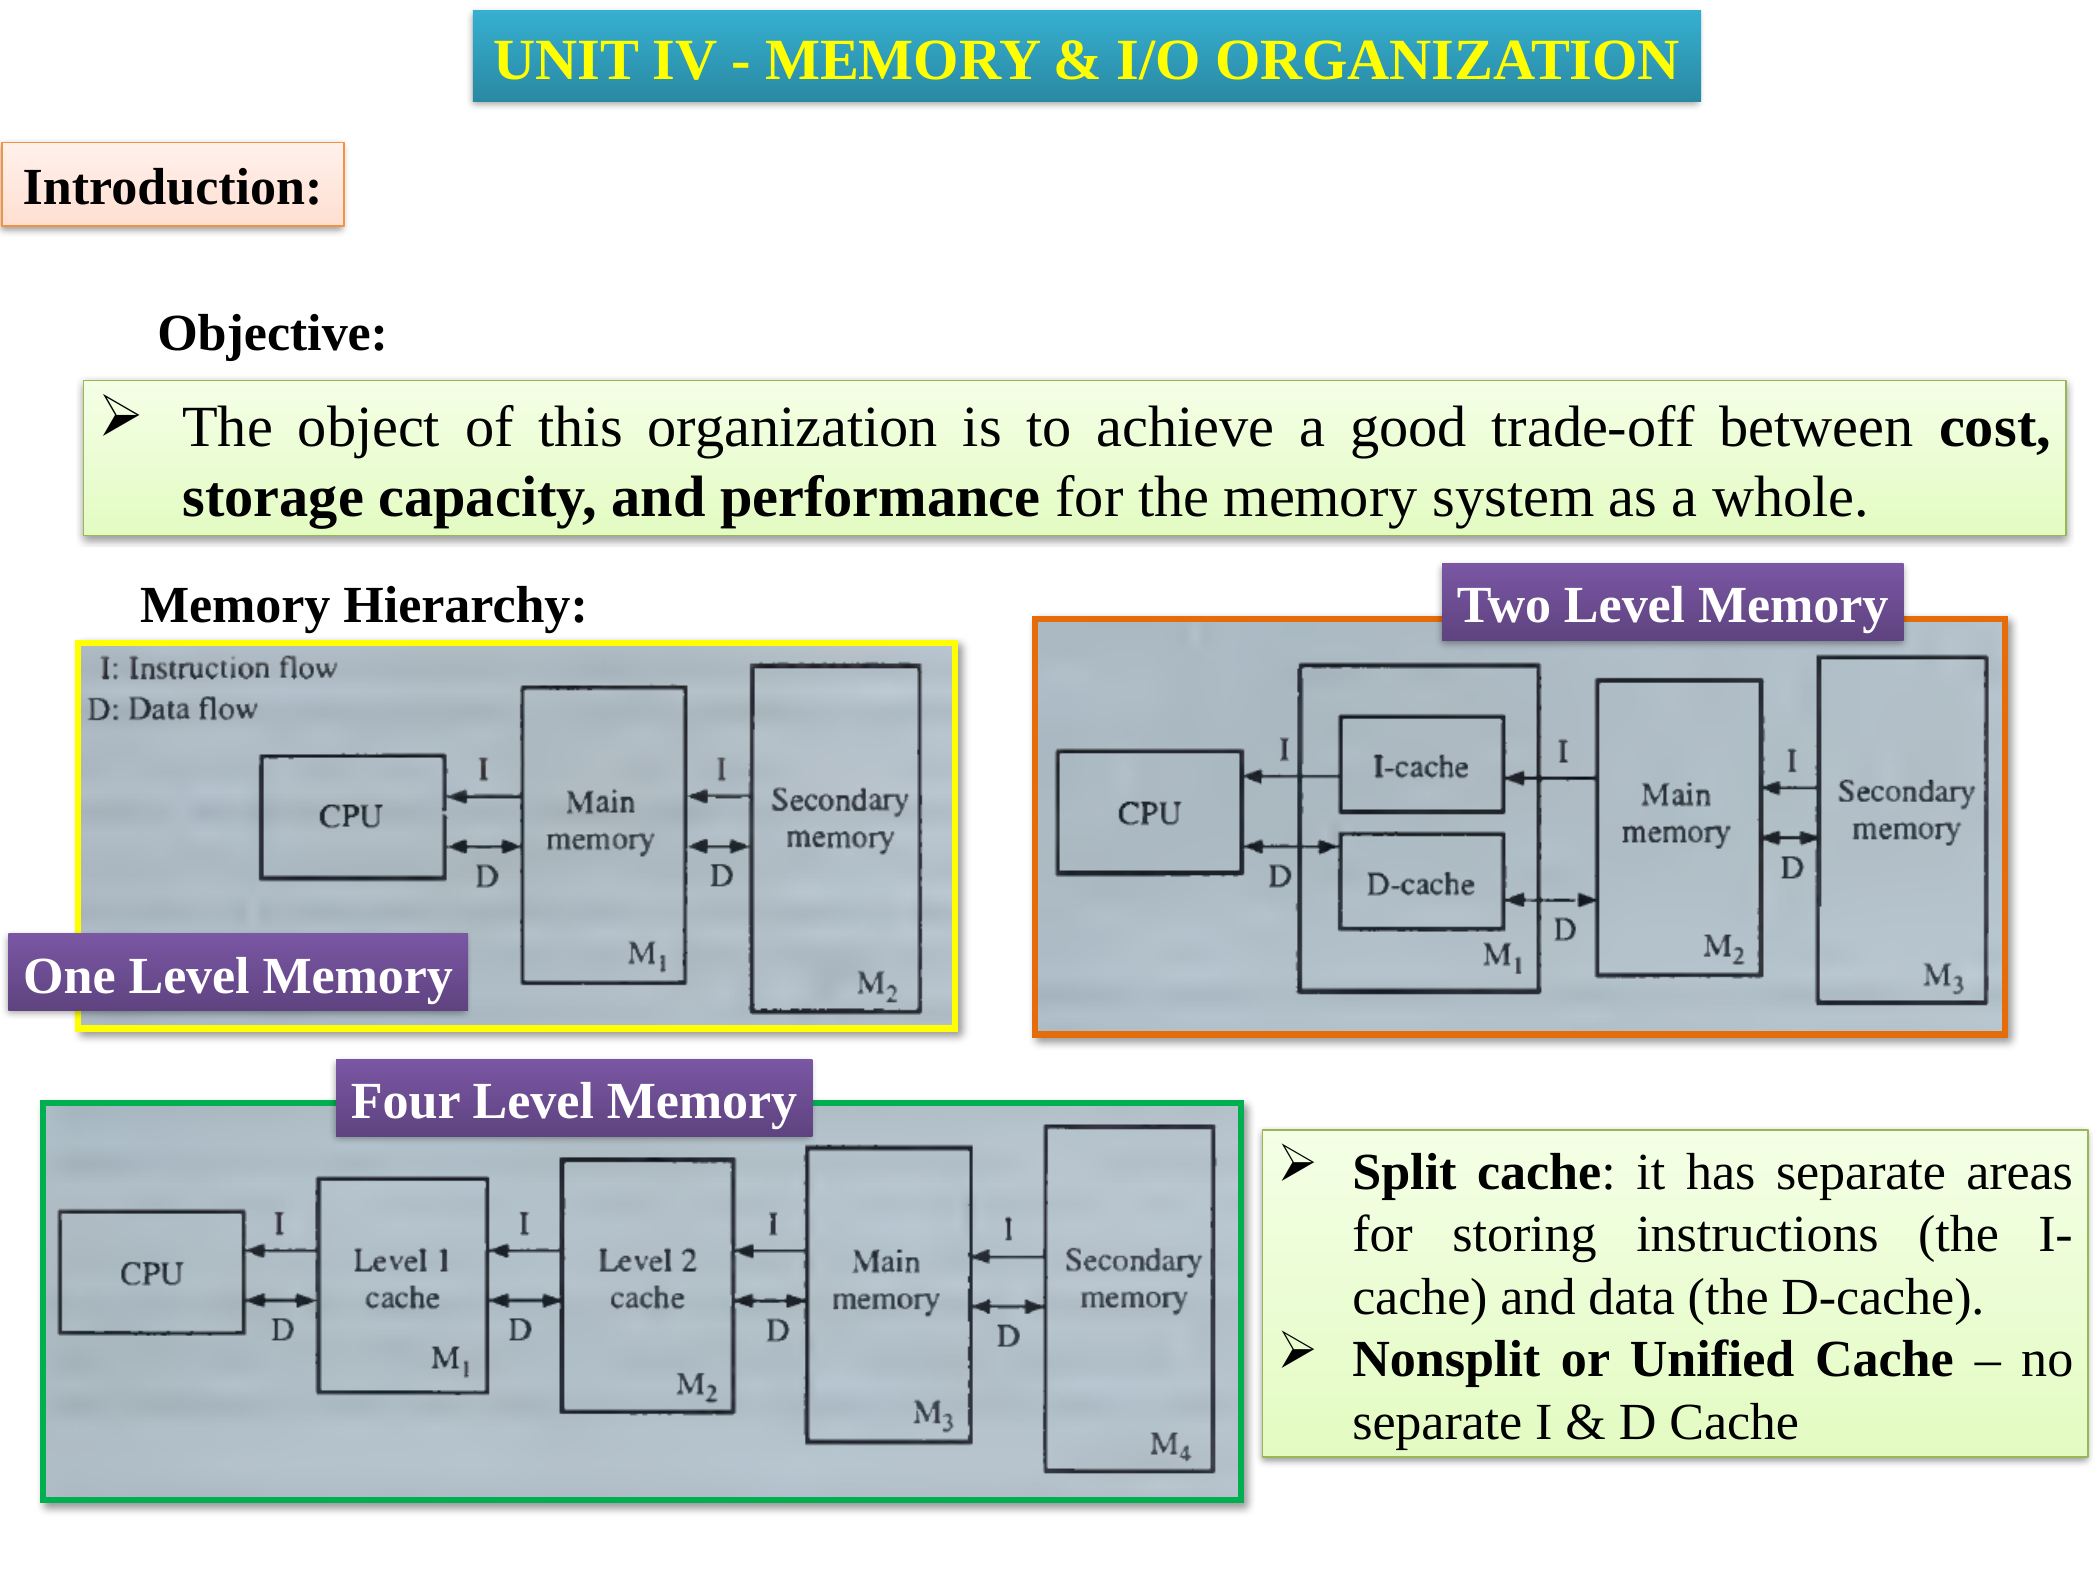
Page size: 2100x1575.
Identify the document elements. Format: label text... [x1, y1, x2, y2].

text_box Two Level Memory [1442, 563, 1904, 620]
text_box Introduction: [1, 142, 345, 227]
text_box One Level Memory [8, 933, 76, 1011]
picture [45, 1106, 1239, 1498]
picture [1037, 621, 2003, 1032]
text_box Split cache: it has separate areas for storing instructions (the I-cache) and data (the D-cache). Nonsplit or Unified Cache – no separate I & D Cache [1262, 1129, 2089, 1458]
text_box The object of this organization is to achieve a good trade-off between cost, storage capacity, and performance for the memory system as a whole. [83, 380, 2067, 536]
text_box Memory Hierarchy: [125, 563, 603, 638]
text_box Four Level Memory [336, 1059, 813, 1104]
text_box Objective: [142, 291, 403, 369]
text_box UNIT IV - MEMORY & I/O ORGANIZATION [472, 10, 1702, 102]
picture [81, 645, 952, 1026]
